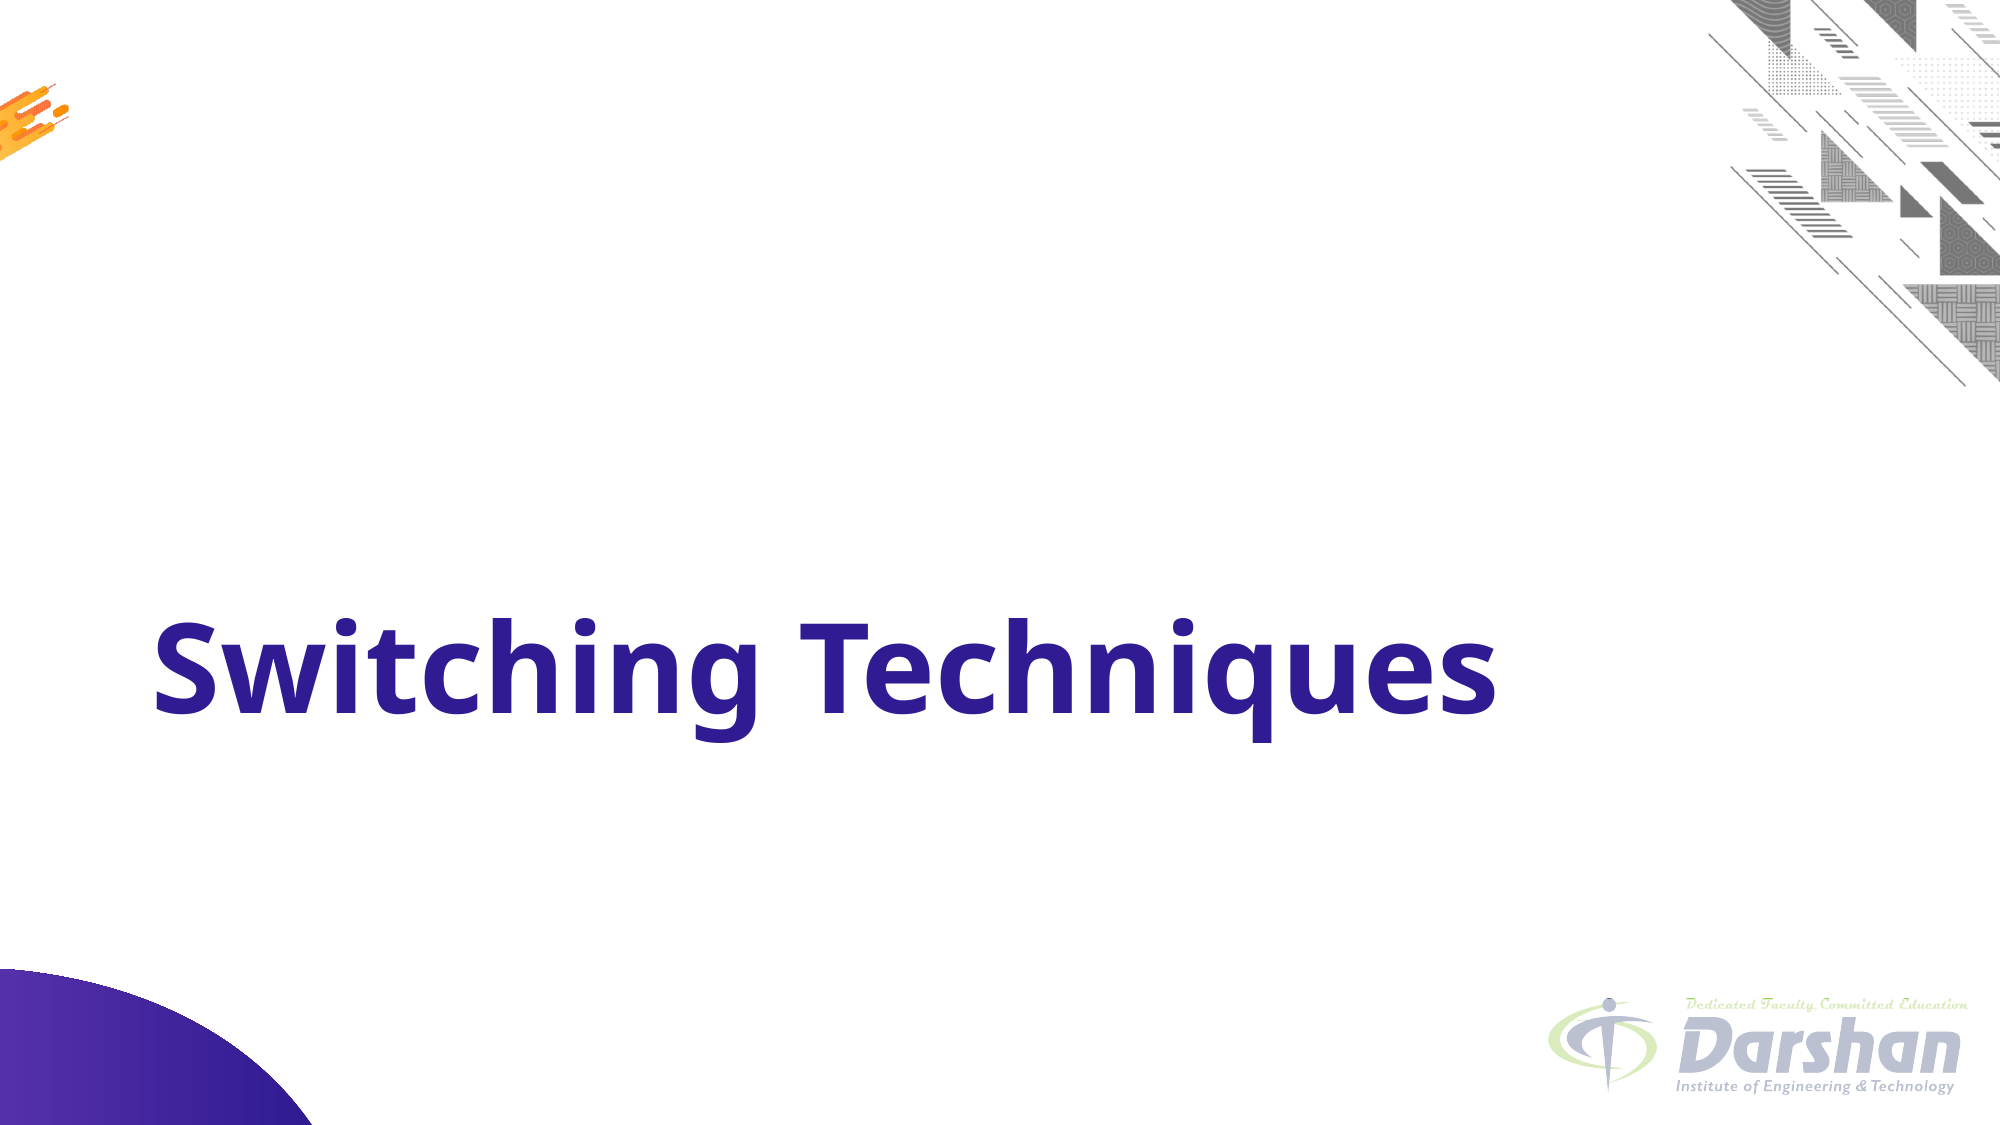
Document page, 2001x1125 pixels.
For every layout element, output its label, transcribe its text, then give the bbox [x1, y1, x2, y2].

picture [0, 65, 90, 193]
title Switching Techniques [136, 280, 1862, 749]
